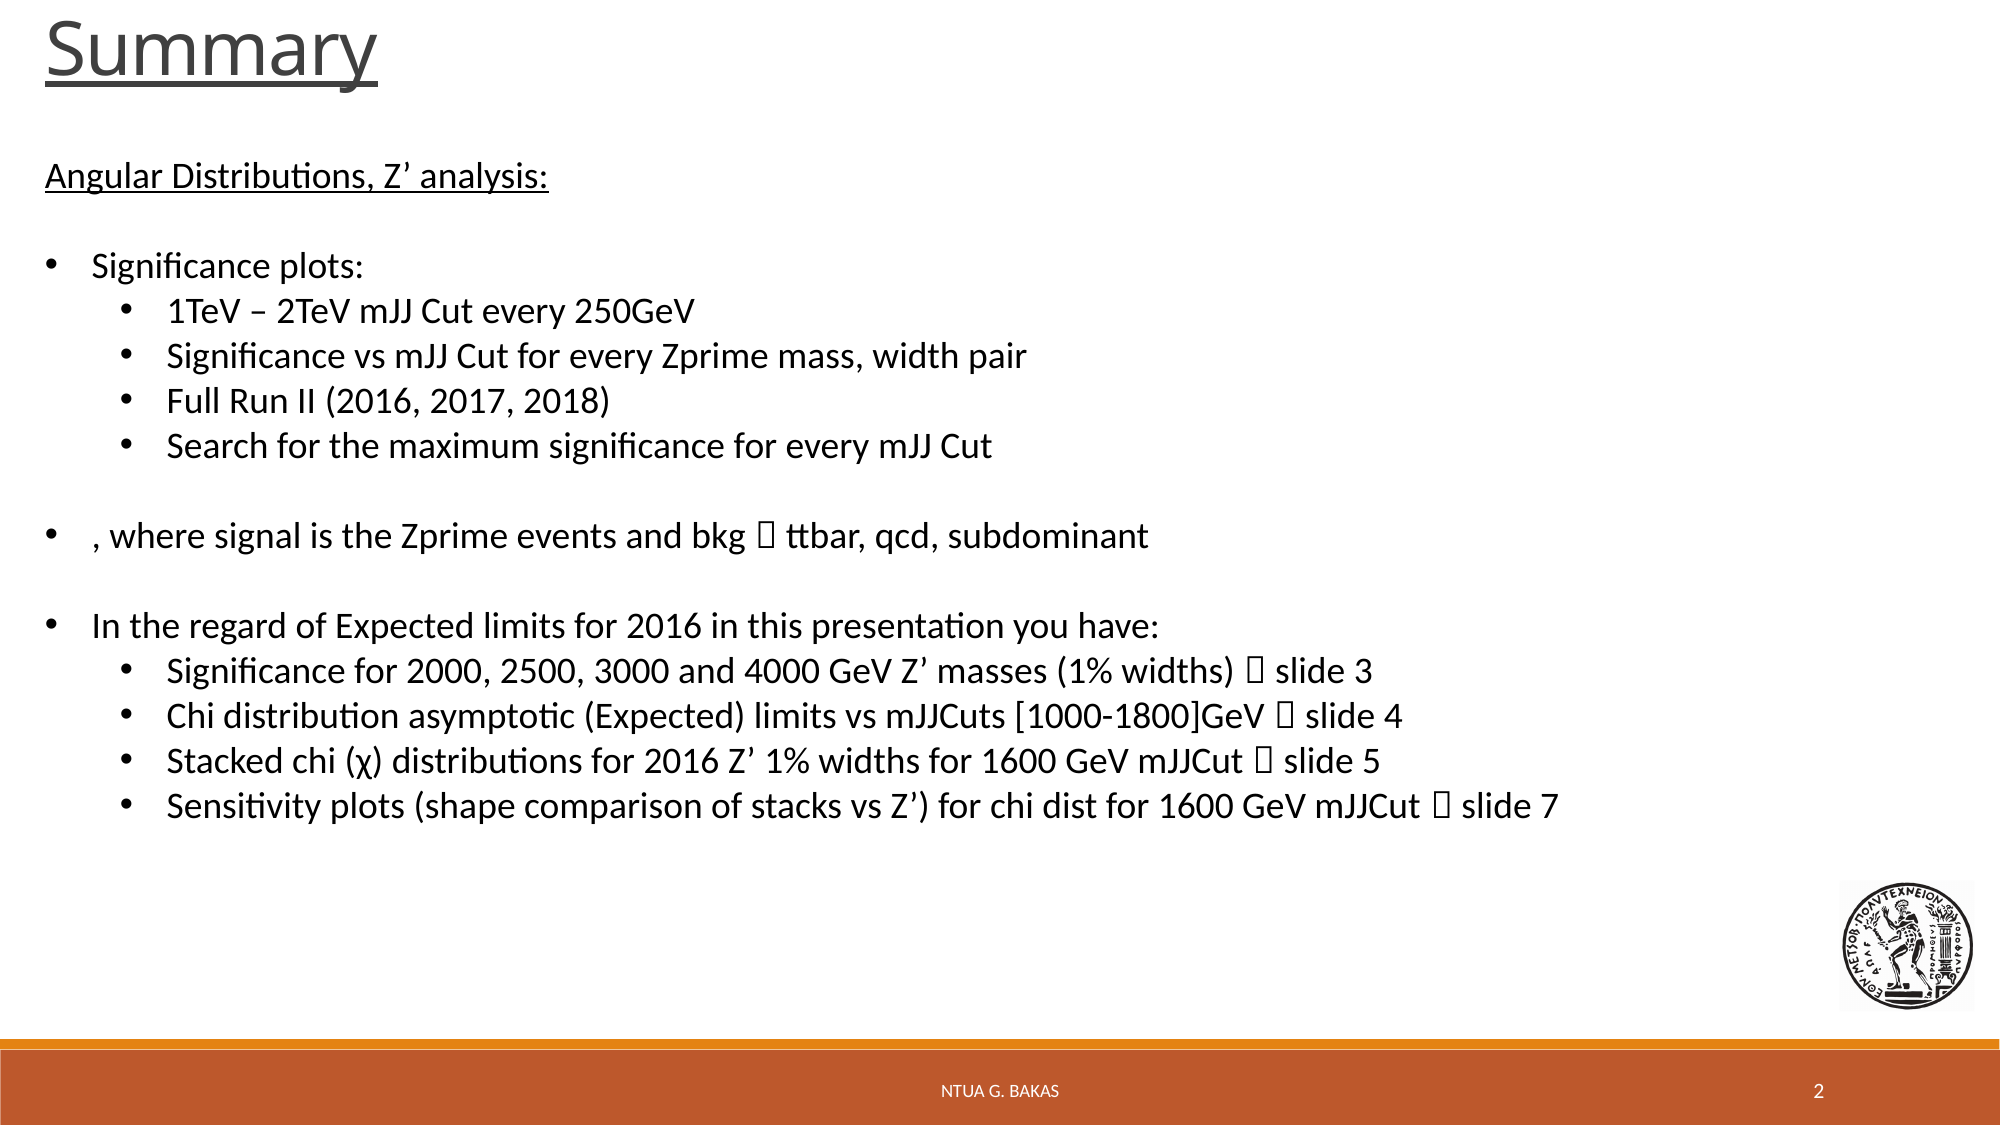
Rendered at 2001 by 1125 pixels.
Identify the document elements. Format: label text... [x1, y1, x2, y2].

slide_number 2 [1624, 1059, 1840, 1120]
text_box Summary [30, 0, 1756, 99]
picture [1839, 880, 1975, 1012]
footer NTUA G. Bakas [604, 1059, 1396, 1120]
